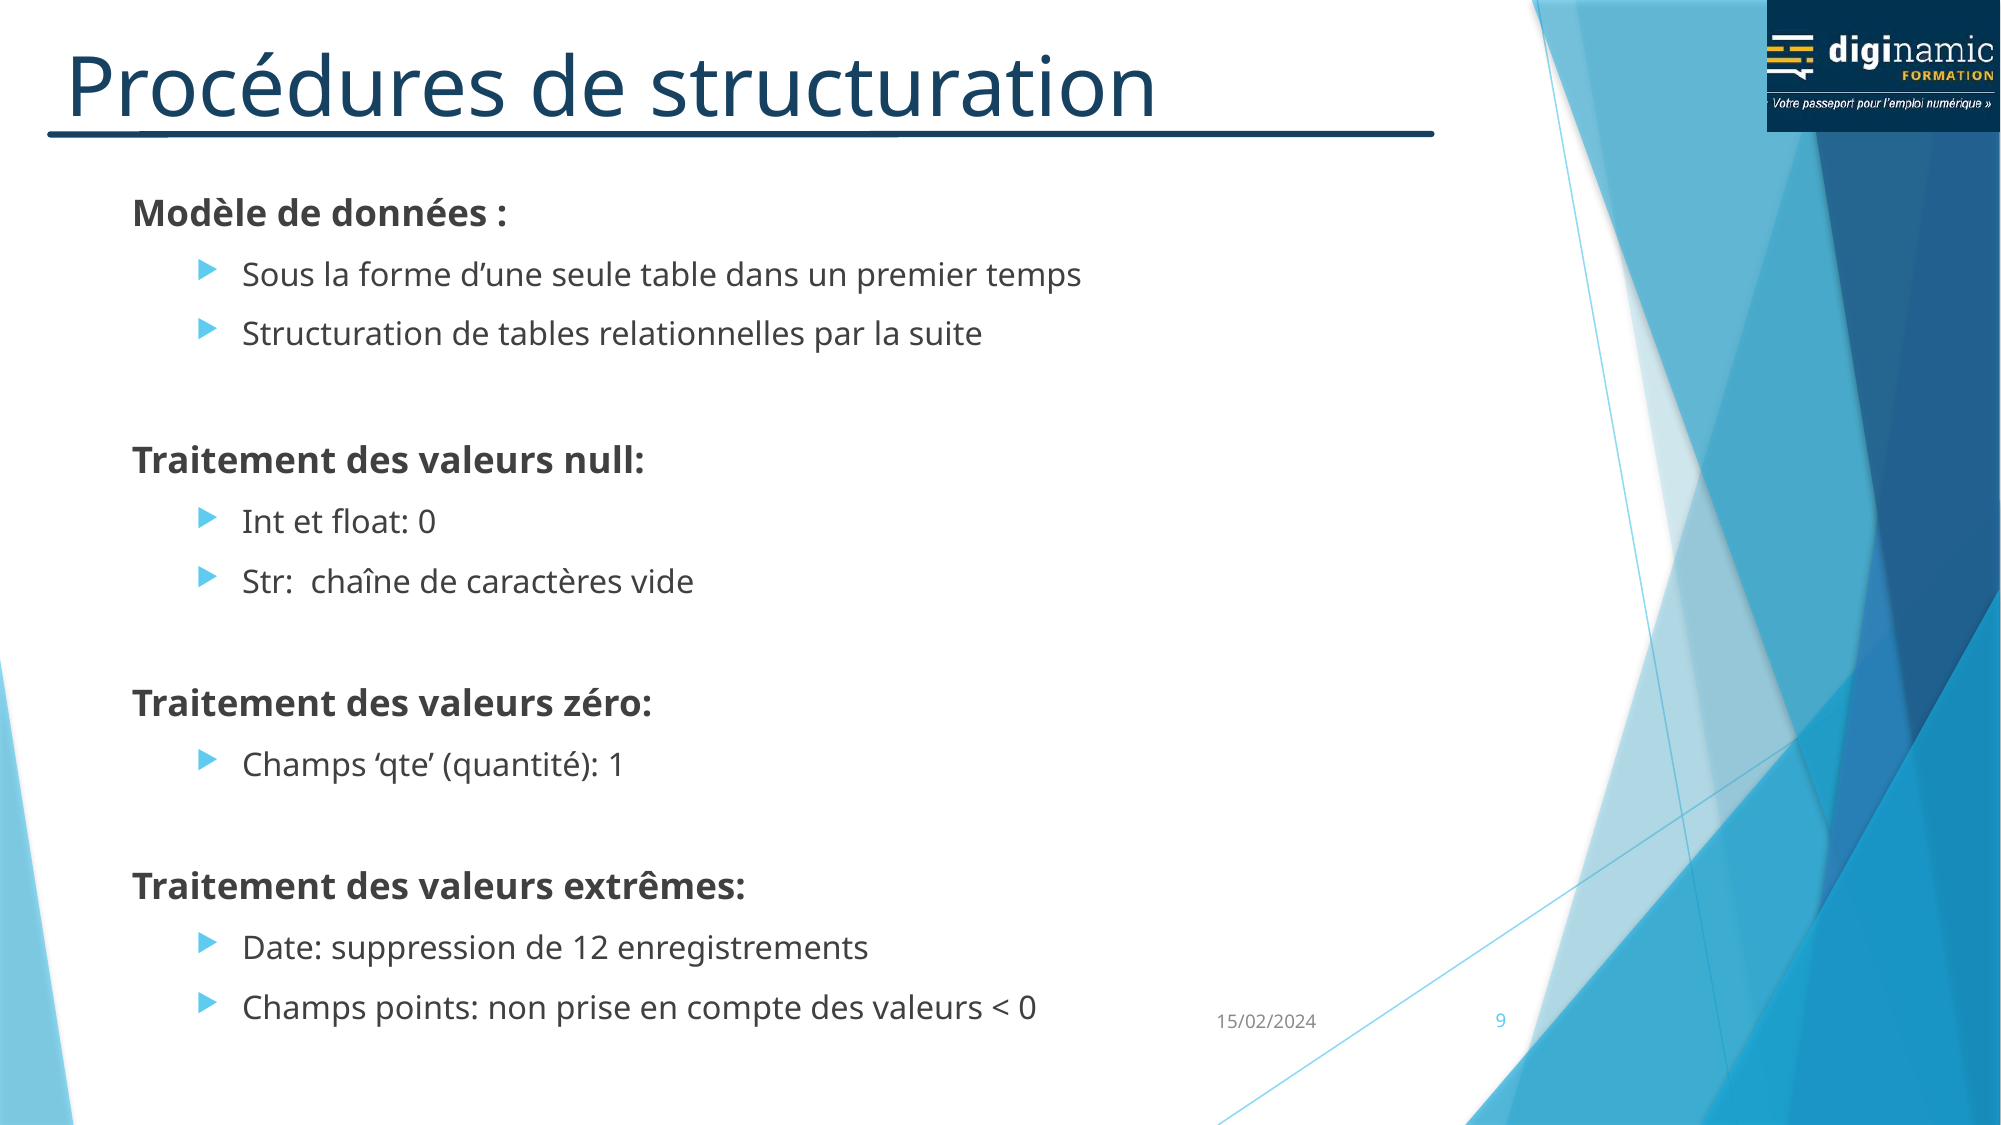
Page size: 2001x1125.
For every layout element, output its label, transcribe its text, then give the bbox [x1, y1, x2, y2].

title Procédures de structuration [50, 26, 1742, 243]
picture [1767, 0, 2000, 133]
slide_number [1181, 991, 1332, 1051]
text_box Modèle de données : Sous la forme d’une seule table dans un premier temps Structuration de tables relationnelles par la suite Traitement des valeurs null: Int et float: 0 Str: chaîne de caractères vide Traitement des valeurs zéro: Champs ‘qte’ (quantité): 1 Traitement des valeurs extrêmes: Date: suppression de 12 enregistrements Champs points: non prise en compte des valeurs < 0 [116, 181, 1528, 1037]
slide_number 9 [1409, 991, 1522, 1051]
